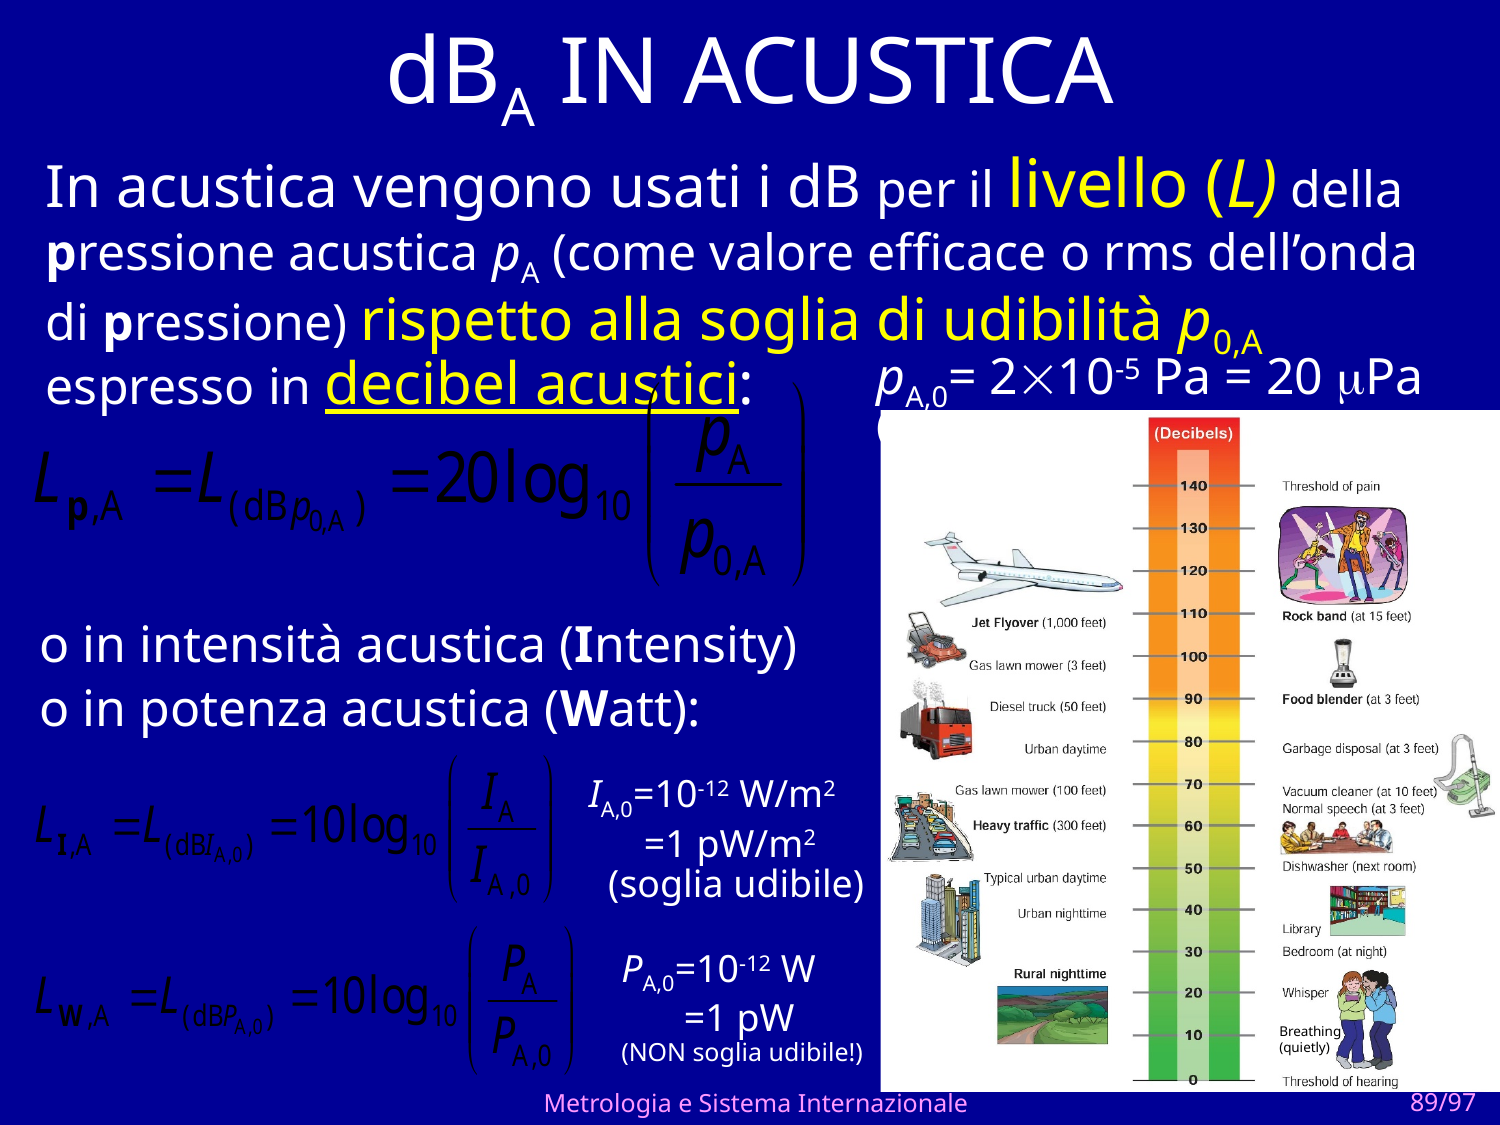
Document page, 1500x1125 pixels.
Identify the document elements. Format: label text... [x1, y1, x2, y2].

picture [880, 409, 1500, 1092]
title dBA IN ACUSTICA [0, 21, 1500, 128]
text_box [24, 366, 823, 603]
footer Metrologia e Sistema Internazionale [119, 1086, 1393, 1125]
text_box pA,0= 210-5 Pa = 20 Pa (rms) [861, 337, 1500, 422]
text_box o in intensità acustica (Intensity) o in potenza acustica (Watt): [24, 611, 880, 737]
text_box PA,0=10-12 W =1 pW (NON soglia udibile!) [607, 938, 880, 1086]
text_box IA,0=10-12 W/m2 =1 pW/m2 (soglia udibile) [607, 763, 880, 925]
text_box In acustica vengono usati i dB per il livello (L) della pressione acustica pA (come valore efficace o rms dell’onda di pressione) rispetto alla soglia di udibilità p0,A espresso in decibel acustici: [31, 142, 1486, 422]
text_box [28, 744, 607, 1086]
